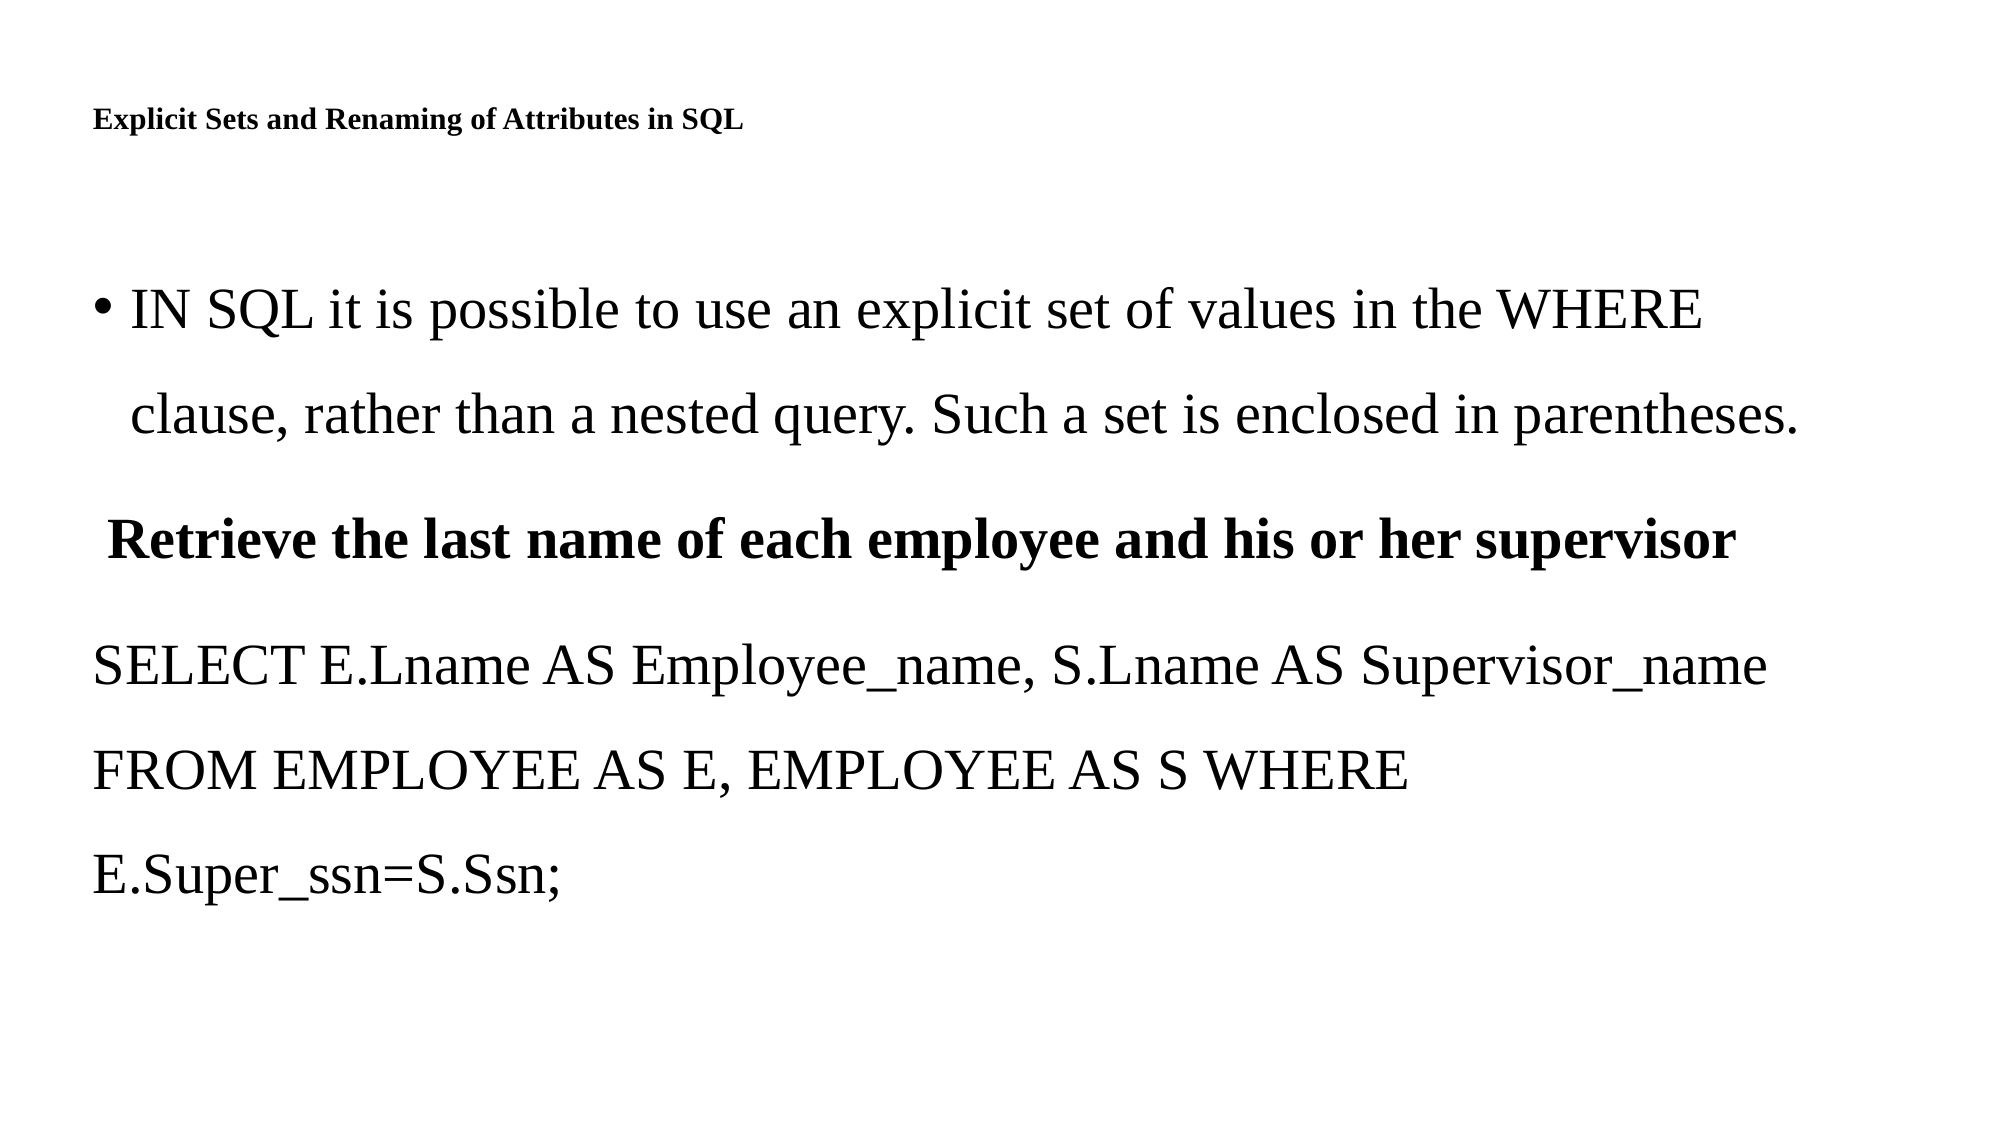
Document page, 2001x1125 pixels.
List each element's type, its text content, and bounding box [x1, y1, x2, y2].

title Explicit Sets and Renaming of Attributes in SQL [77, 59, 1899, 183]
list IN SQL it is possible to use an explicit set of values in the WHERE clause, rather than a nested query. Such a set is enclosed in parentheses. Retrieve the last name of each employee and his or her supervisor SELECT E.Lname AS Employee_name, S.Lname AS Supervisor_name FROM EMPLOYEE AS E, EMPLOYEE AS S WHERE E.Super_ssn=S.Ssn; [77, 227, 1863, 1105]
